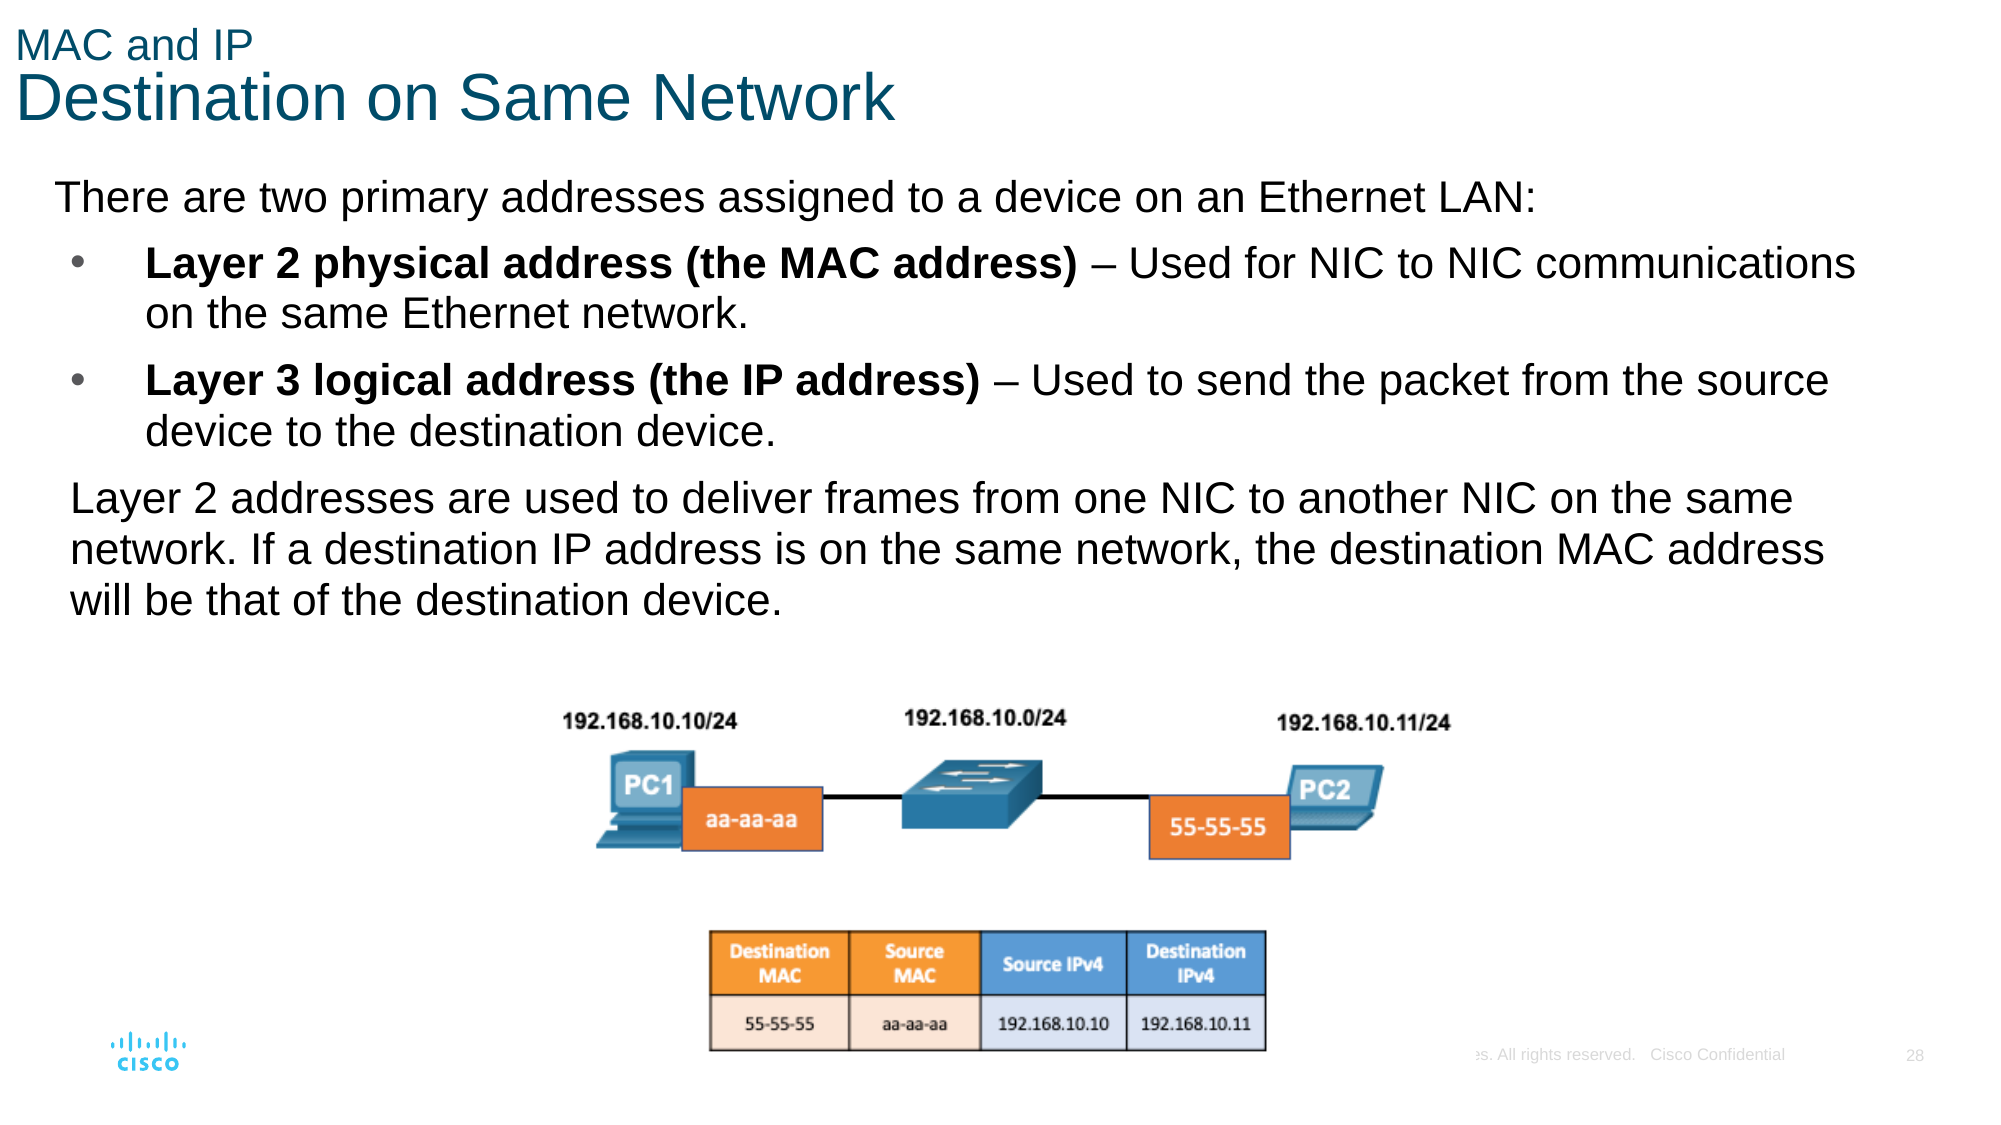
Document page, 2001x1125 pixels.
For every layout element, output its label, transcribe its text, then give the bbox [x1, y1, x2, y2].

picture [523, 690, 1477, 1069]
title MAC and IP Destination on Same Network [0, 0, 1826, 161]
list There are two primary addresses assigned to a device on an Ethernet LAN: Layer 2 physical address (the MAC address) – Used for NIC to NIC communications on the same Ethernet network. Layer 3 logical address (the IP address) – Used to send the packet from the source device to the destination device. Layer 2 addresses are used to deliver frames from one NIC to another NIC on the same network. If a destination IP address is on the same network, the destination MAC address will be that of the destination device. [39, 160, 1906, 673]
